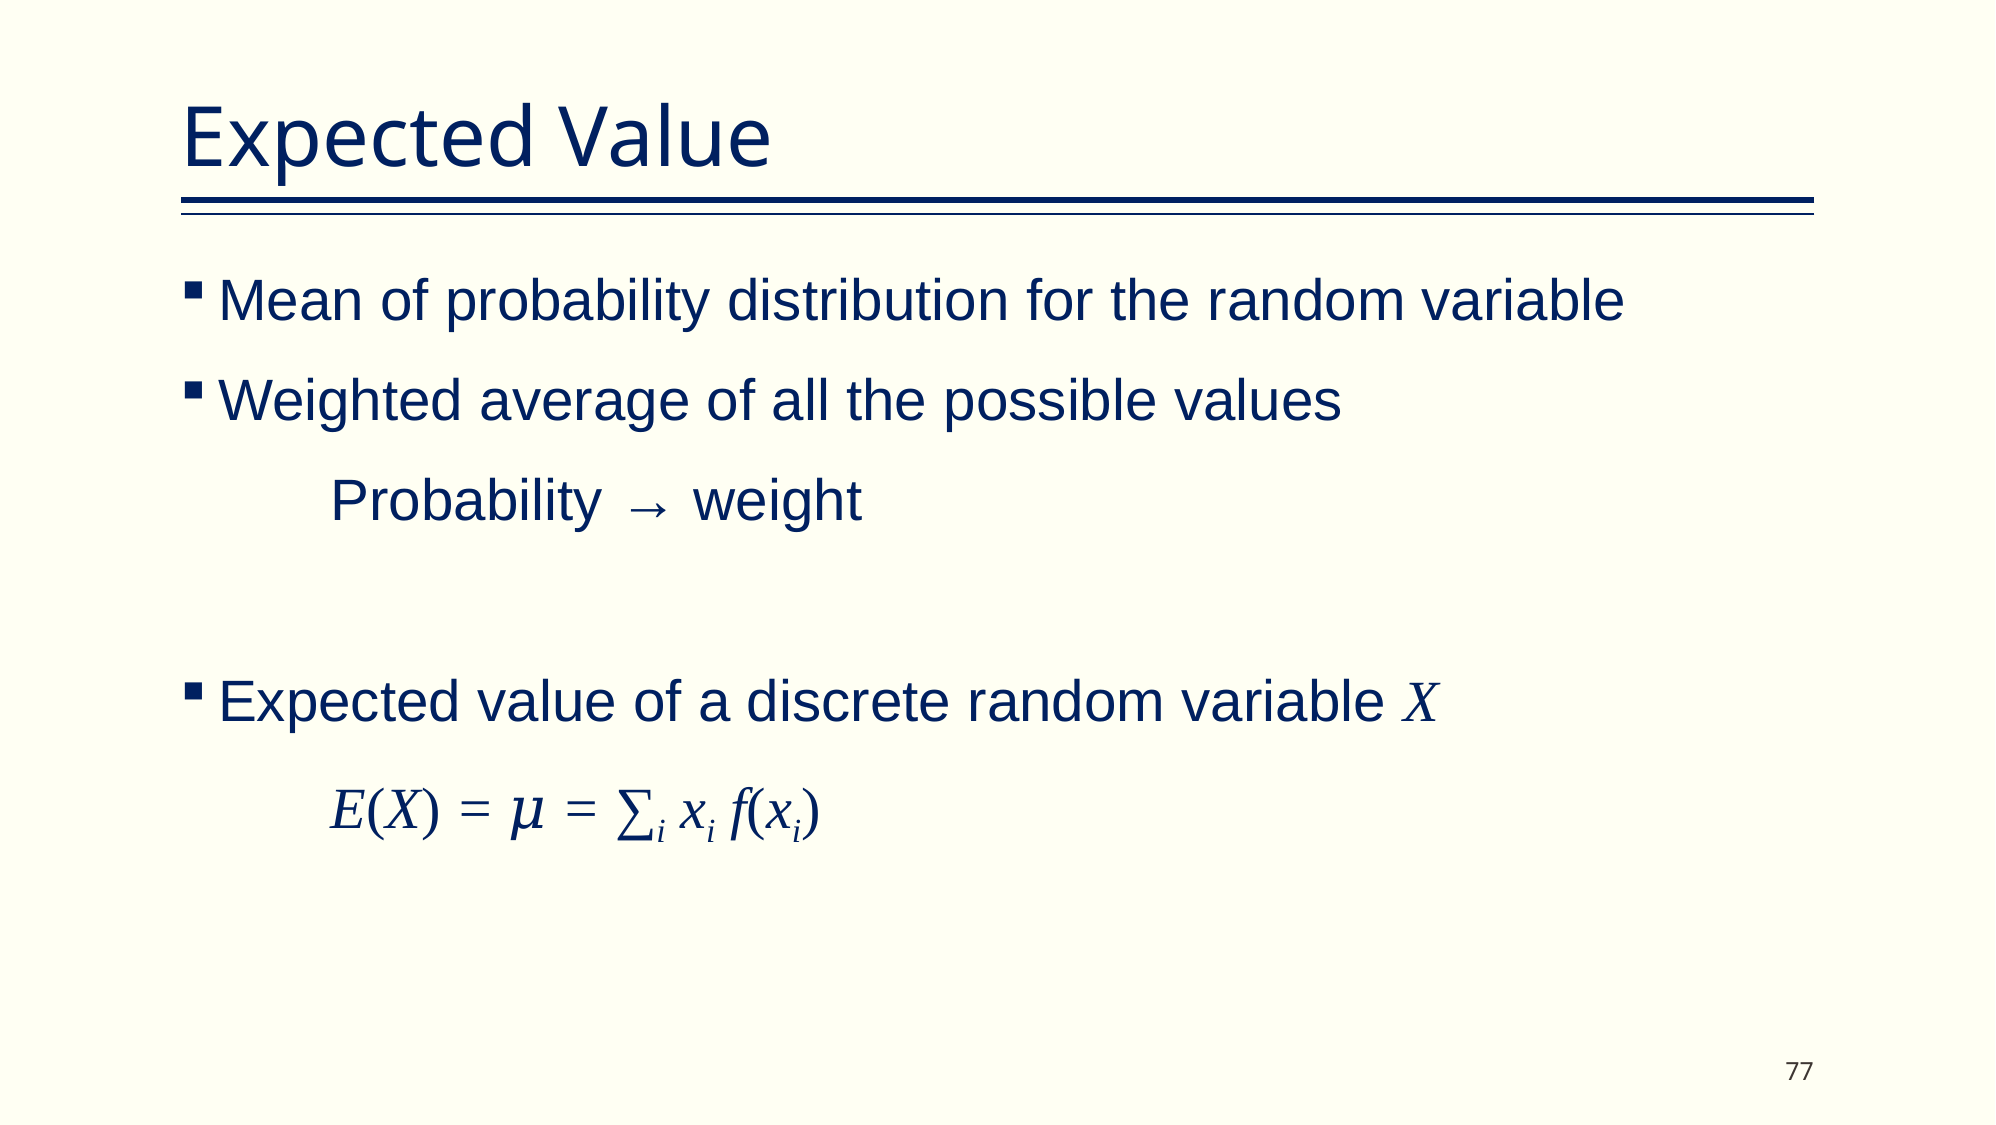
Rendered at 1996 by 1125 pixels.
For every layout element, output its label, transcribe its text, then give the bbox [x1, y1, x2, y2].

slide_number 77 [1514, 1042, 1814, 1103]
list Mean of probability distribution for the random variable Weighted average of all the possible values Probability → weight Expected value of a discrete random variable X E(X) = 𝜇 = ∑i xi f(xi) [180, 262, 1815, 1013]
title Expected Value [180, 12, 1814, 193]
